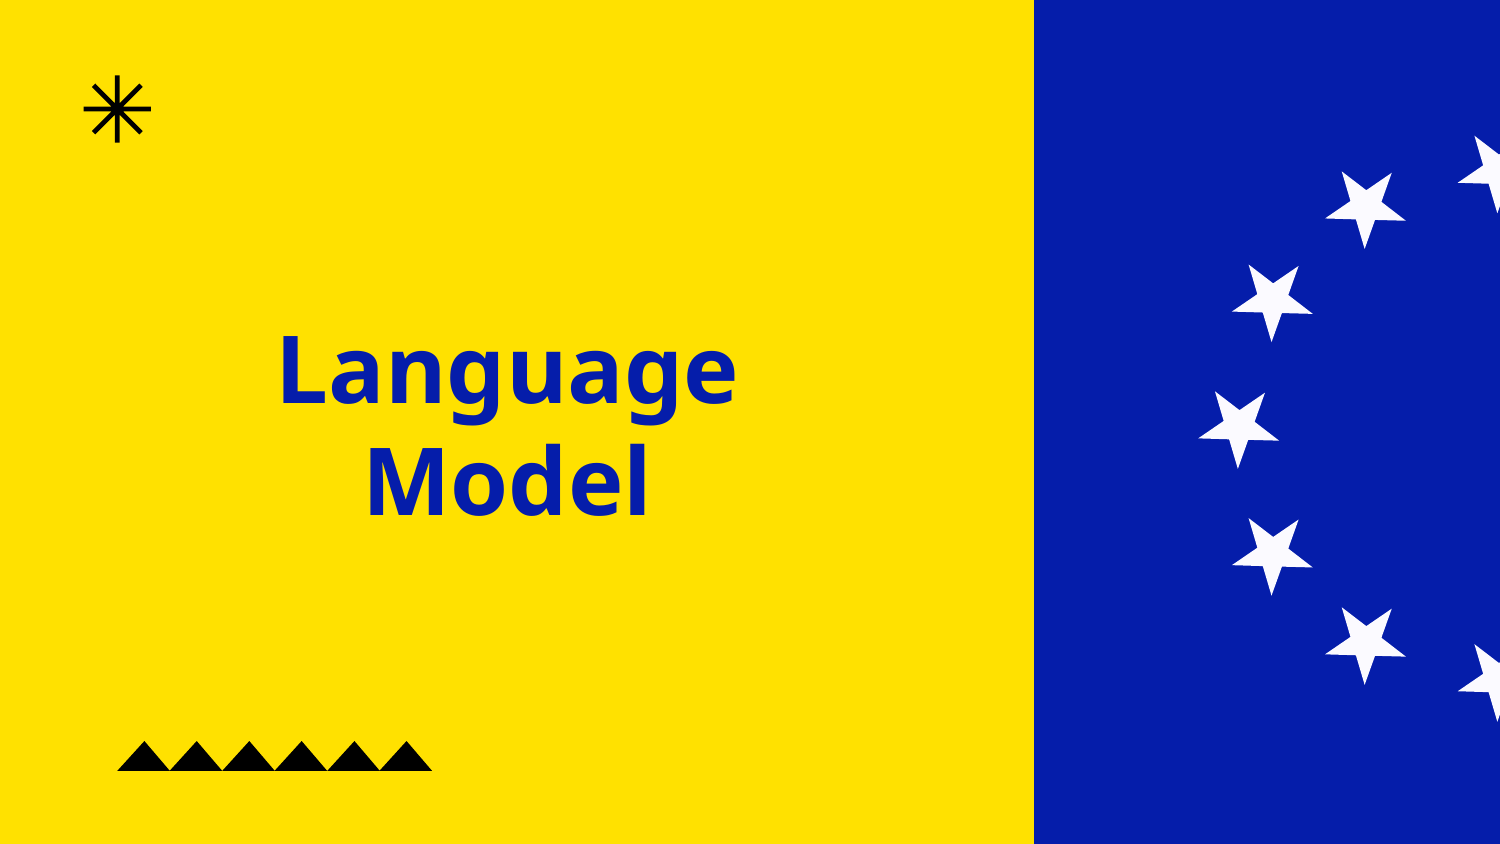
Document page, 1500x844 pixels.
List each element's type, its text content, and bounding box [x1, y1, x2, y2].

title Language Model [133, 352, 882, 491]
